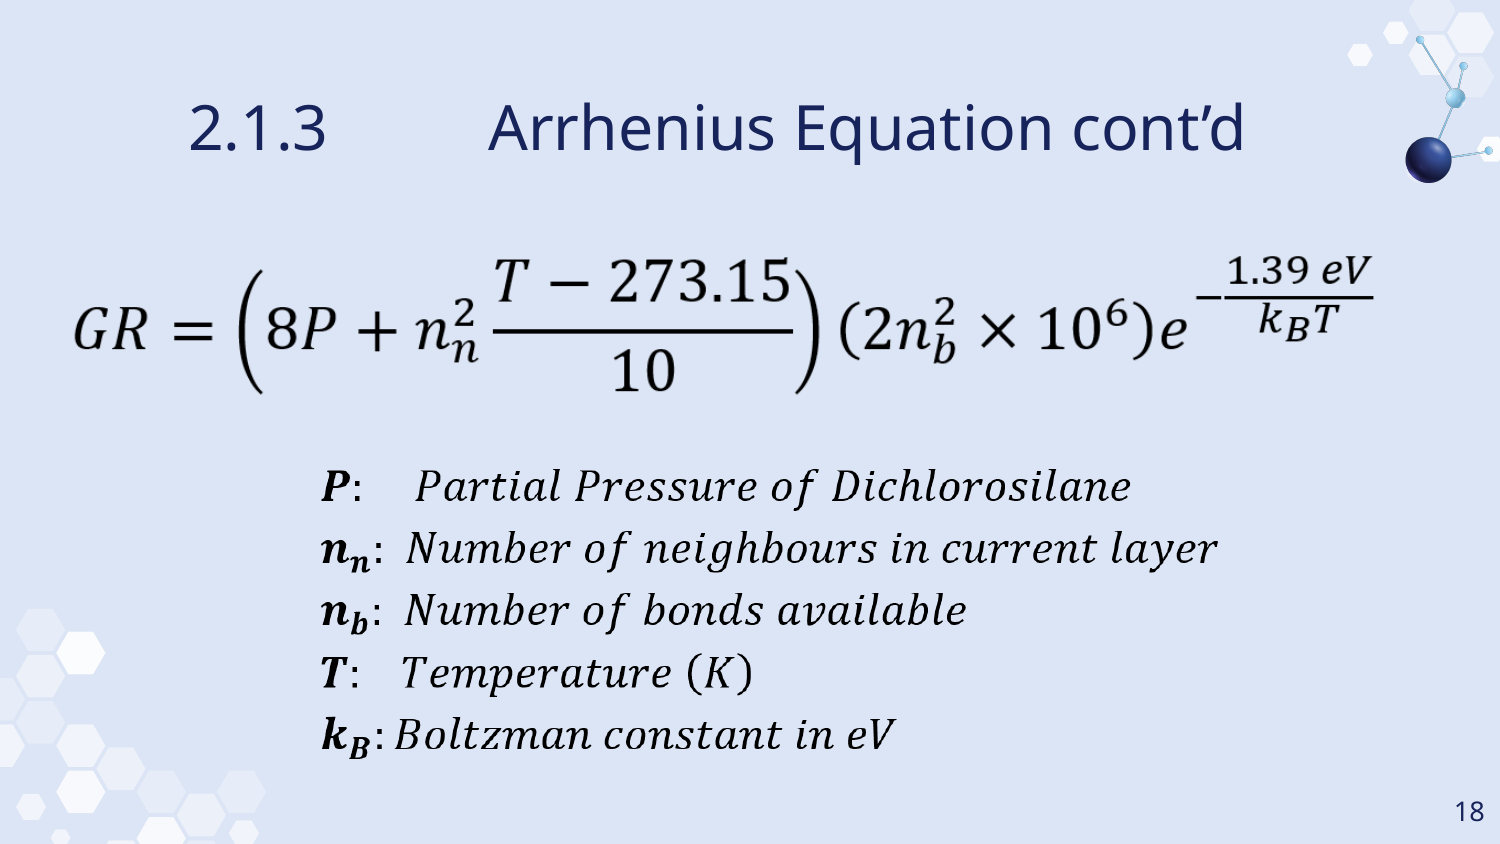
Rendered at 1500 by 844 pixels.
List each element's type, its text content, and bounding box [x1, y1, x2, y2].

slide_number 18 [1410, 779, 1500, 844]
title 2.1.3 Arrhenius Equation cont’d [64, 72, 1372, 167]
picture [24, 21, 1500, 794]
